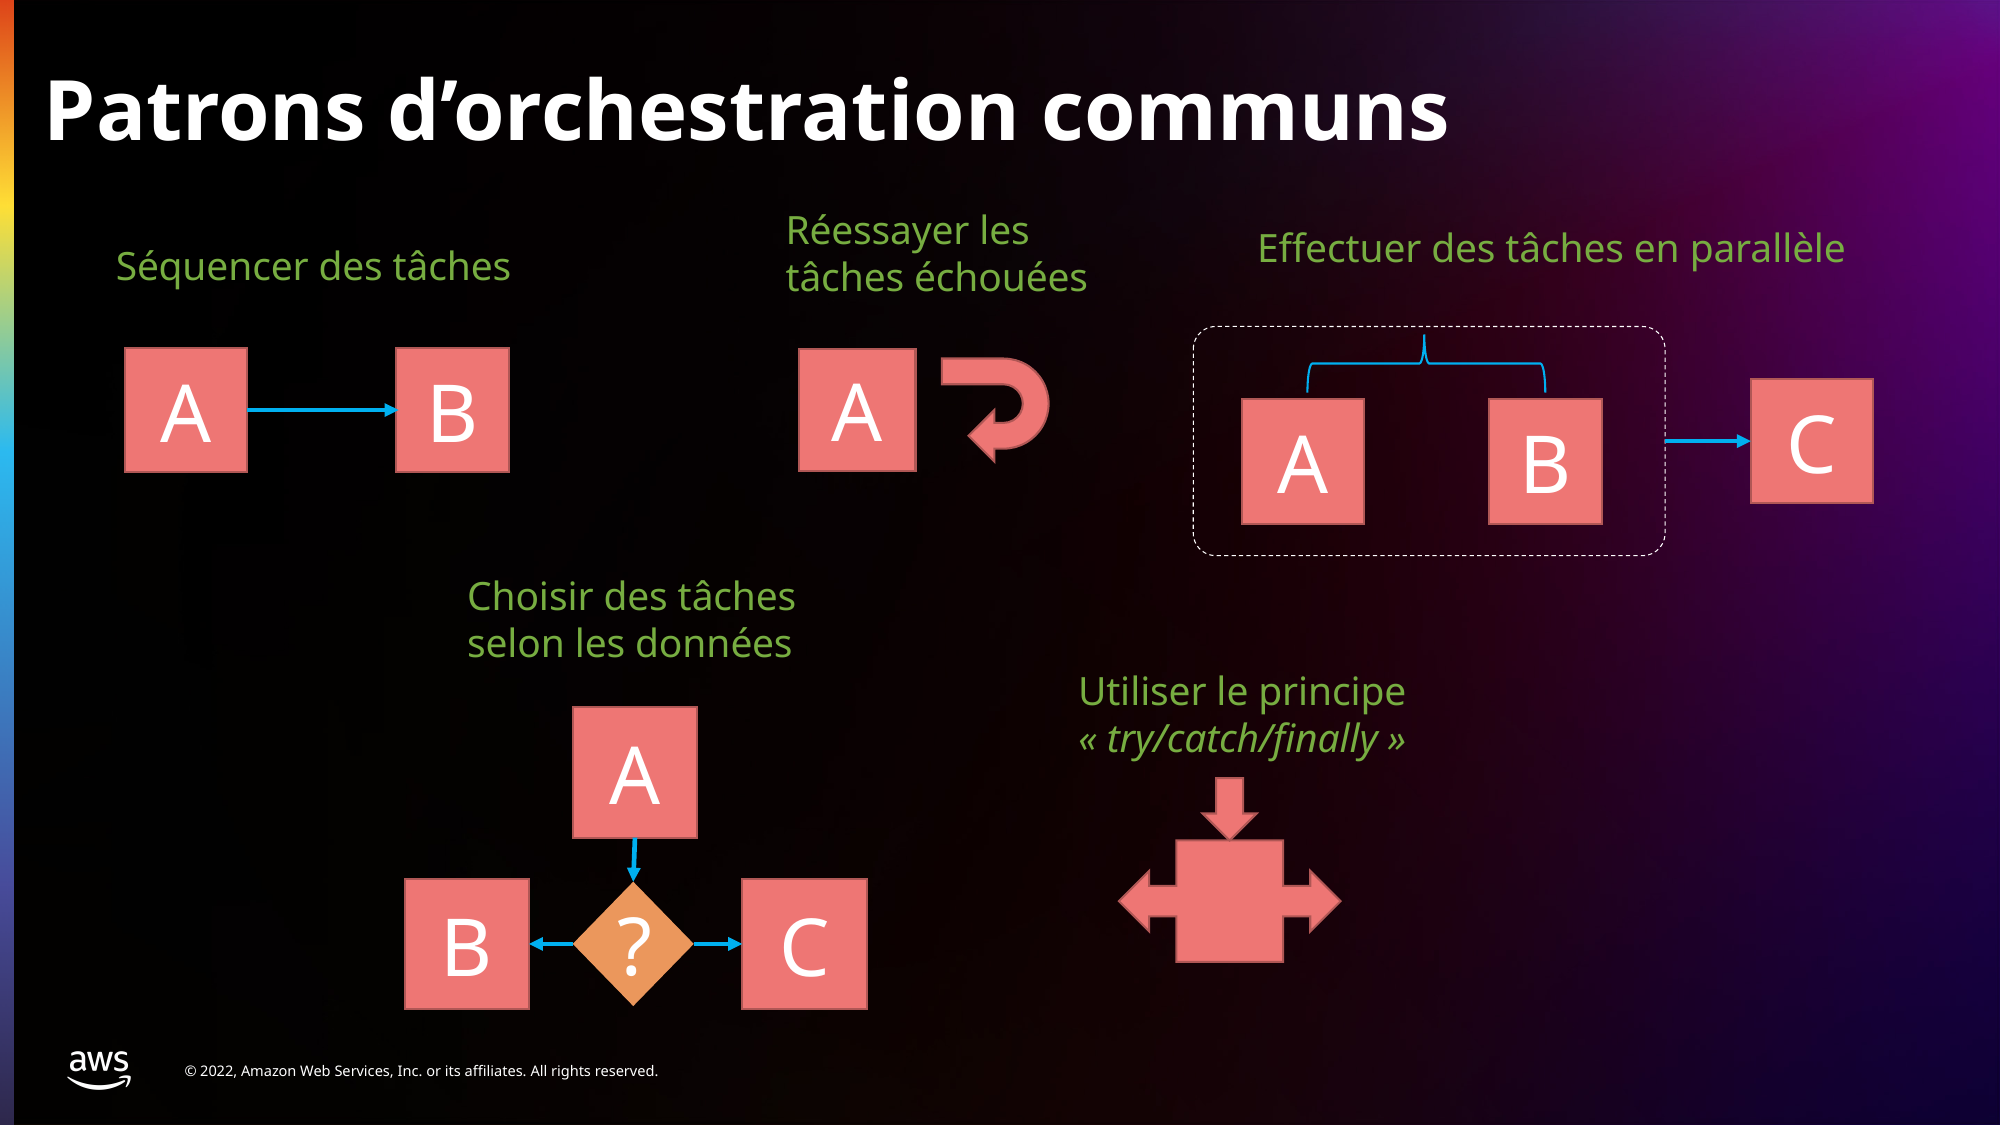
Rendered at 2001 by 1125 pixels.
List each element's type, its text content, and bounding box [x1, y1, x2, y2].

text_box Effectuer des tâches en parallèle [1242, 216, 1922, 296]
text_box Choisir des tâches selon les données [452, 564, 896, 689]
text_box B [395, 347, 510, 473]
picture [0, 0, 2000, 1125]
title Patrons d’orchestration communs [43, 60, 1957, 167]
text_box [1118, 777, 1341, 962]
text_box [404, 707, 867, 1010]
text_box Utiliser le principe « try/catch/finally » [964, 656, 1520, 791]
text_box Séquencer des tâches [55, 233, 572, 348]
text_box Réessayer les tâches échouées [765, 195, 1146, 325]
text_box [799, 349, 1049, 471]
text_box A [124, 347, 248, 473]
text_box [1193, 326, 1873, 556]
